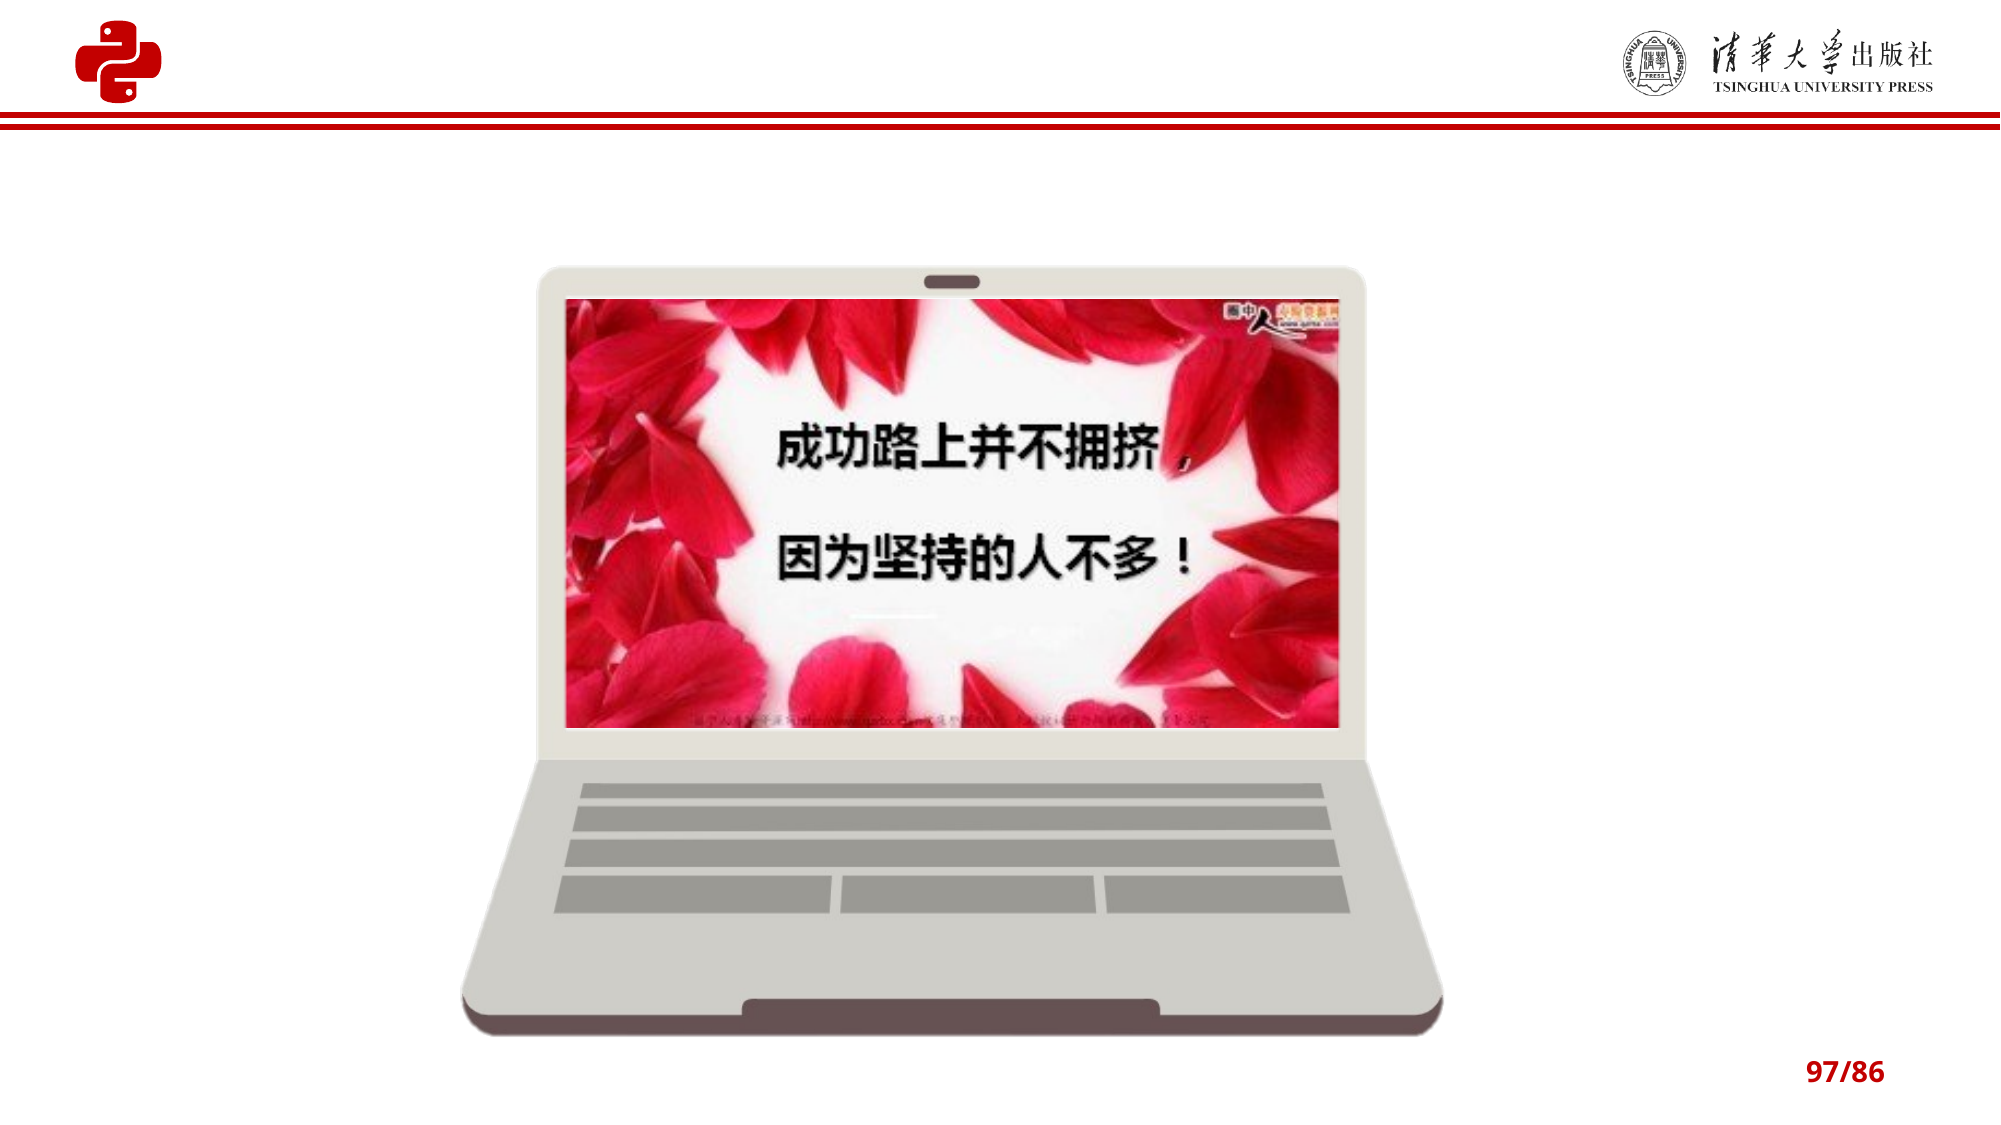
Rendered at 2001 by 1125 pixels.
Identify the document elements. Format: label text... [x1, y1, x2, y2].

picture [360, 185, 1536, 1125]
slide_number 97/86 [1540, 1042, 1900, 1103]
